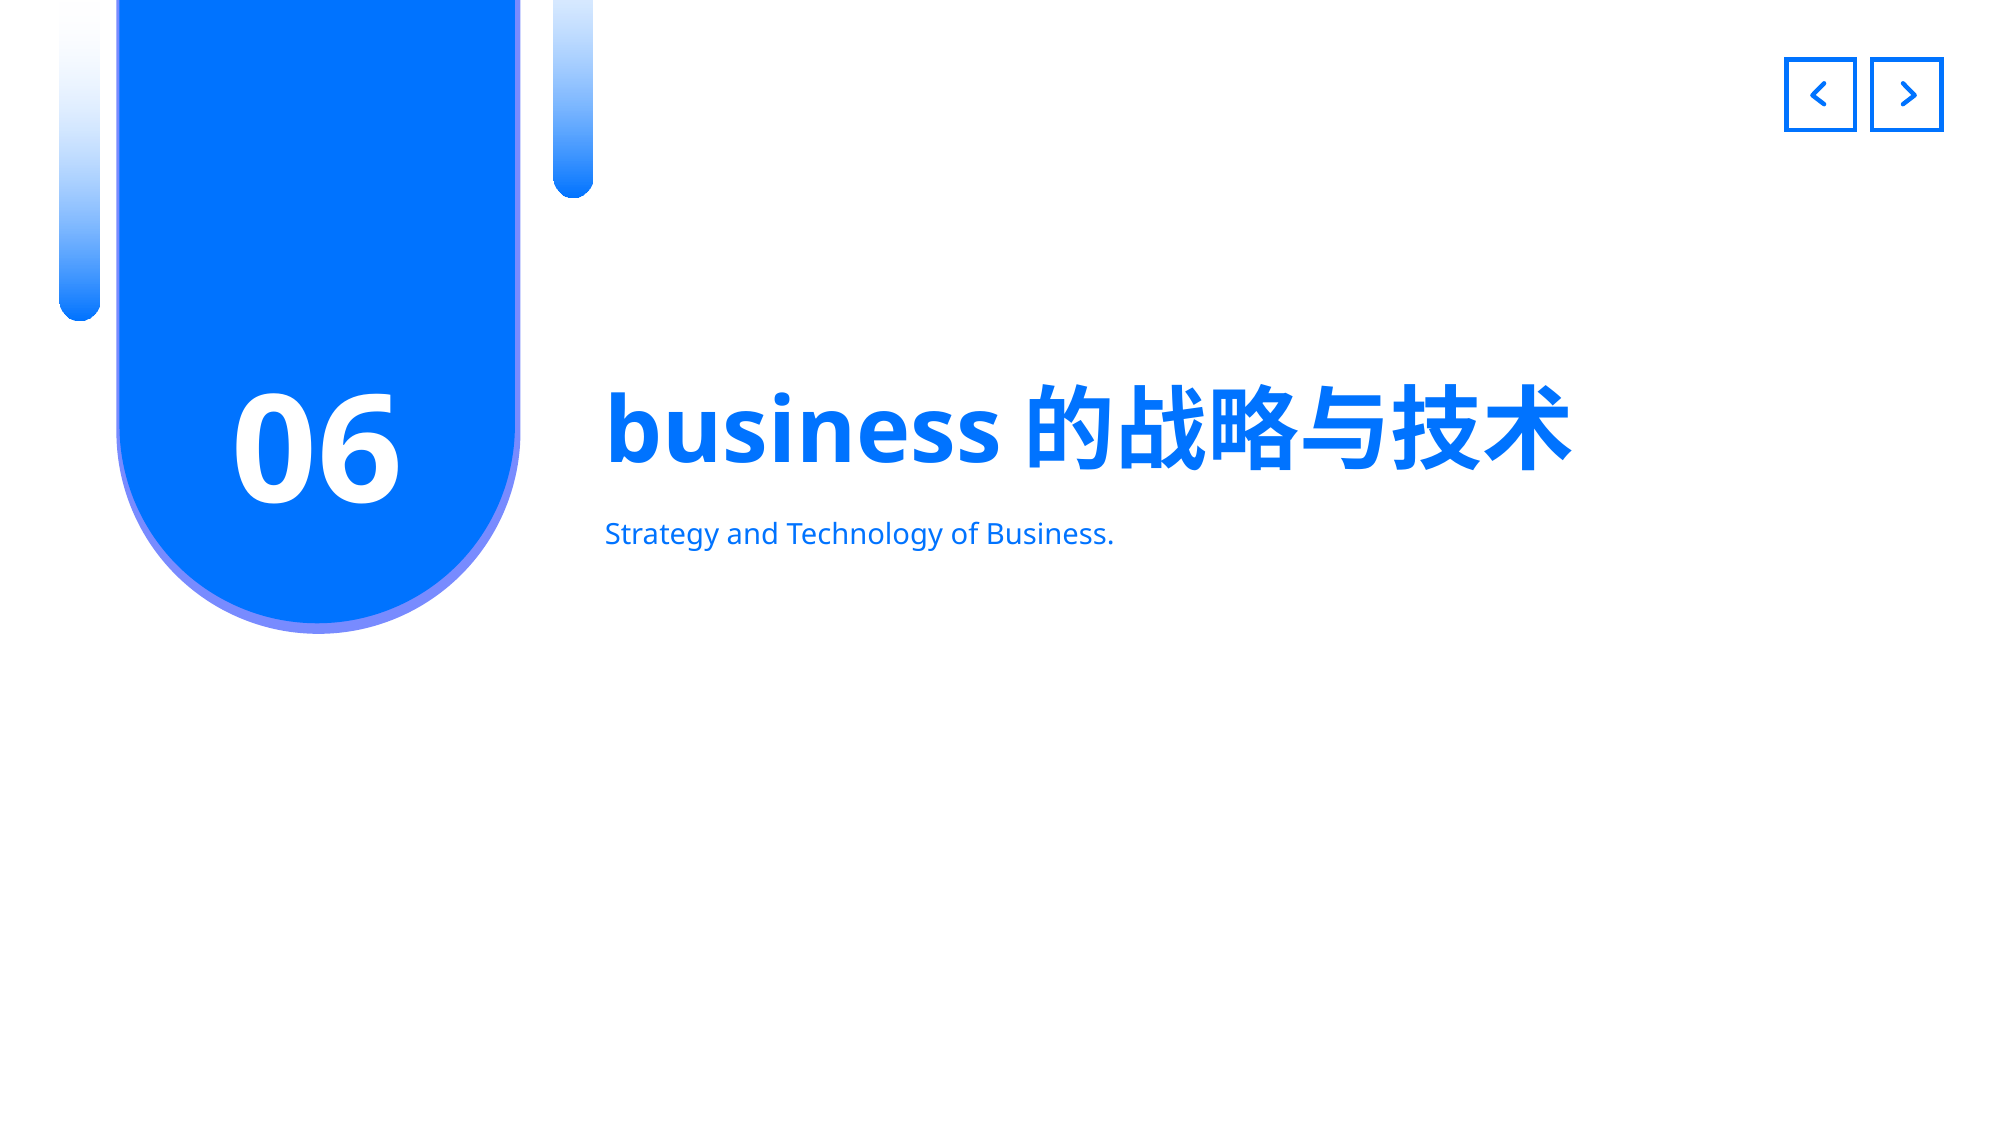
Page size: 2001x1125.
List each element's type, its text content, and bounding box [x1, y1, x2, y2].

text_box [173, 563, 461, 625]
text_box business的战略与技术 [592, 359, 1856, 492]
text_box [58, 0, 101, 322]
text_box [118, 0, 516, 482]
text_box [552, 0, 594, 199]
text_box 06 [126, 365, 508, 563]
text_box [115, 0, 126, 497]
text_box [163, 563, 474, 635]
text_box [1786, 59, 1942, 131]
text_box [508, 0, 522, 505]
text_box Strategy and Technology of Business. [592, 502, 1788, 563]
